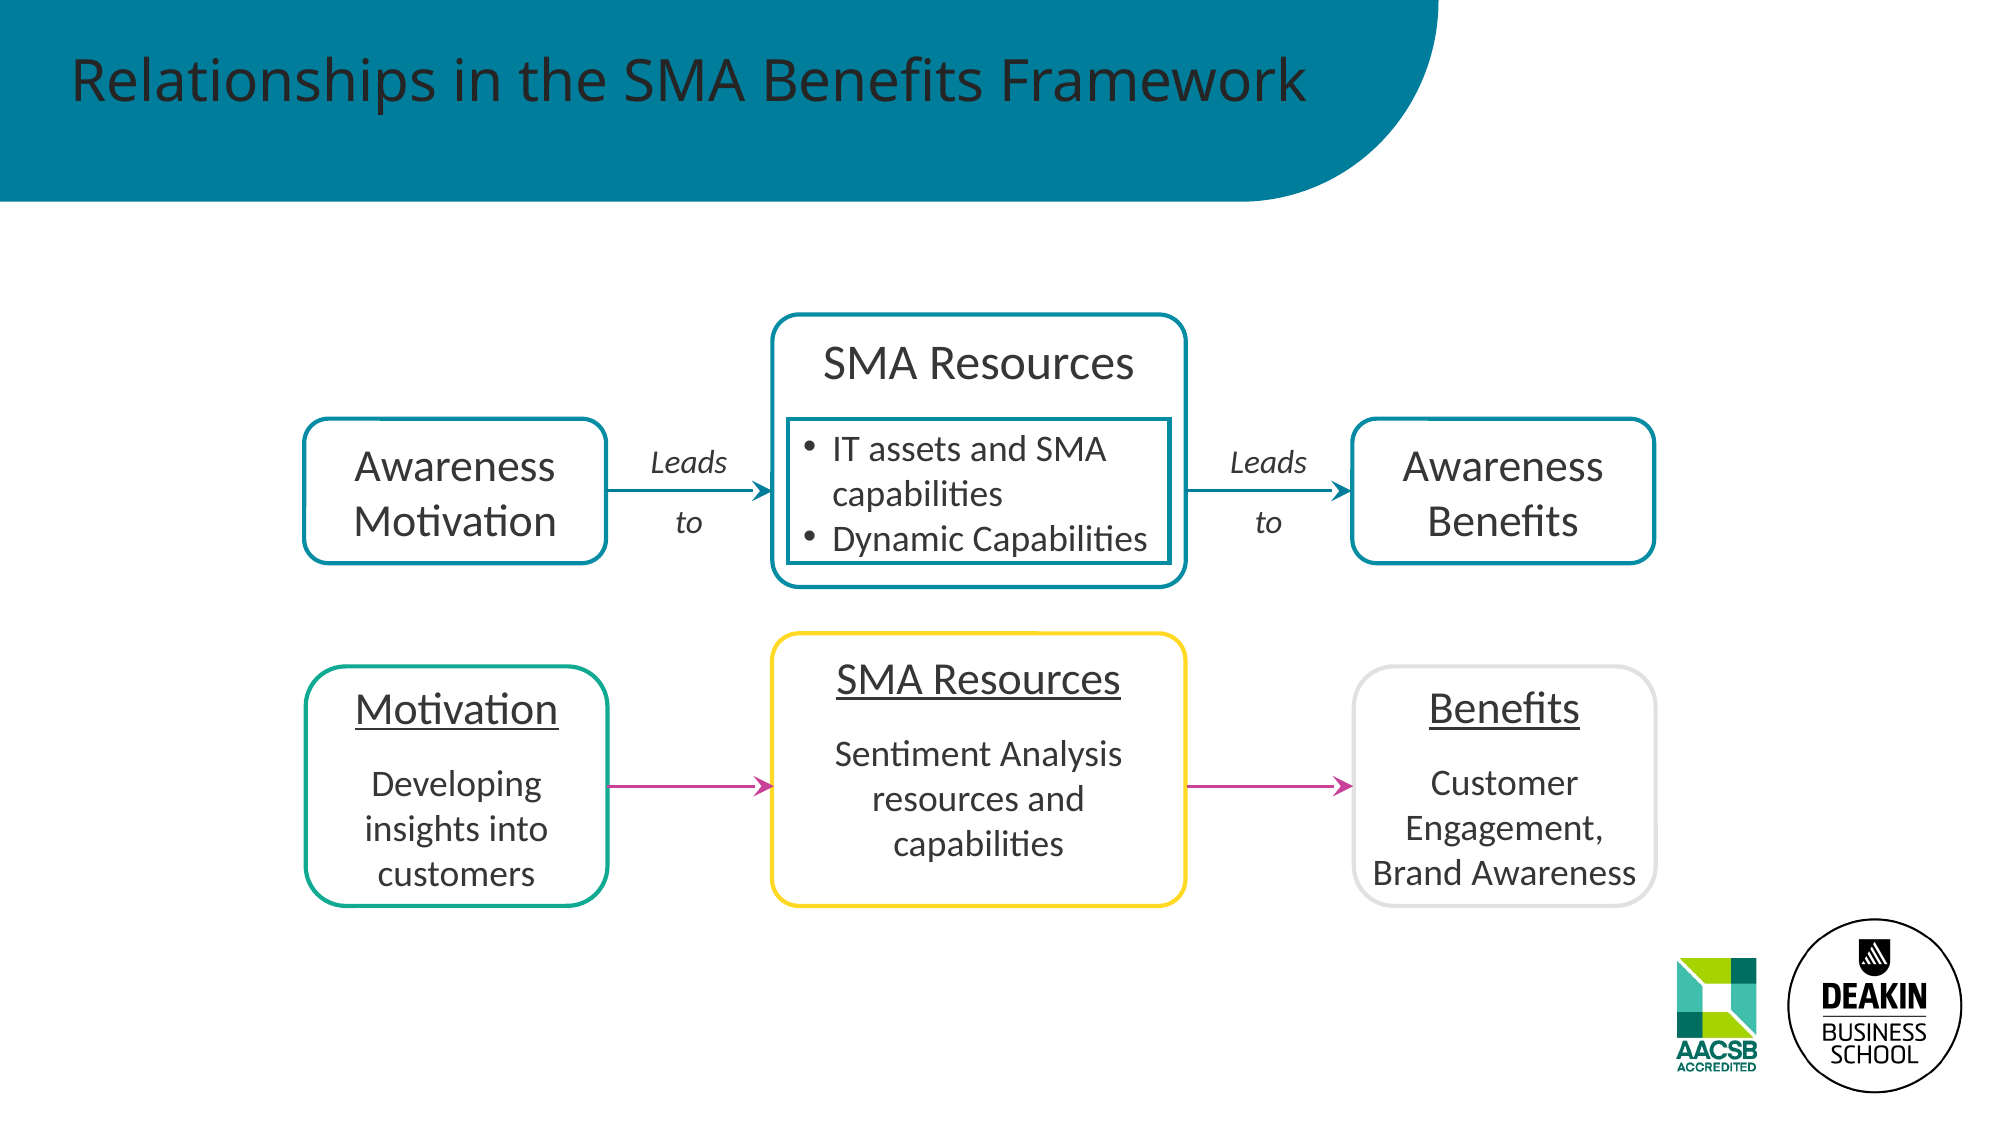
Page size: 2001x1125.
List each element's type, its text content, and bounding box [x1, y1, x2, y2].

picture [1761, 892, 1988, 1119]
text_box Benefits Customer Engagement, Brand Awareness [1352, 665, 1657, 907]
title Relationships in the SMA Benefits Framework [0, 51, 1387, 239]
text_box Motivation Developing insights into customers [304, 665, 609, 907]
picture [1676, 958, 1757, 1072]
text_box SMA Resources Sentiment Analysis resources and capabilities [770, 632, 1187, 907]
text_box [304, 314, 1655, 587]
